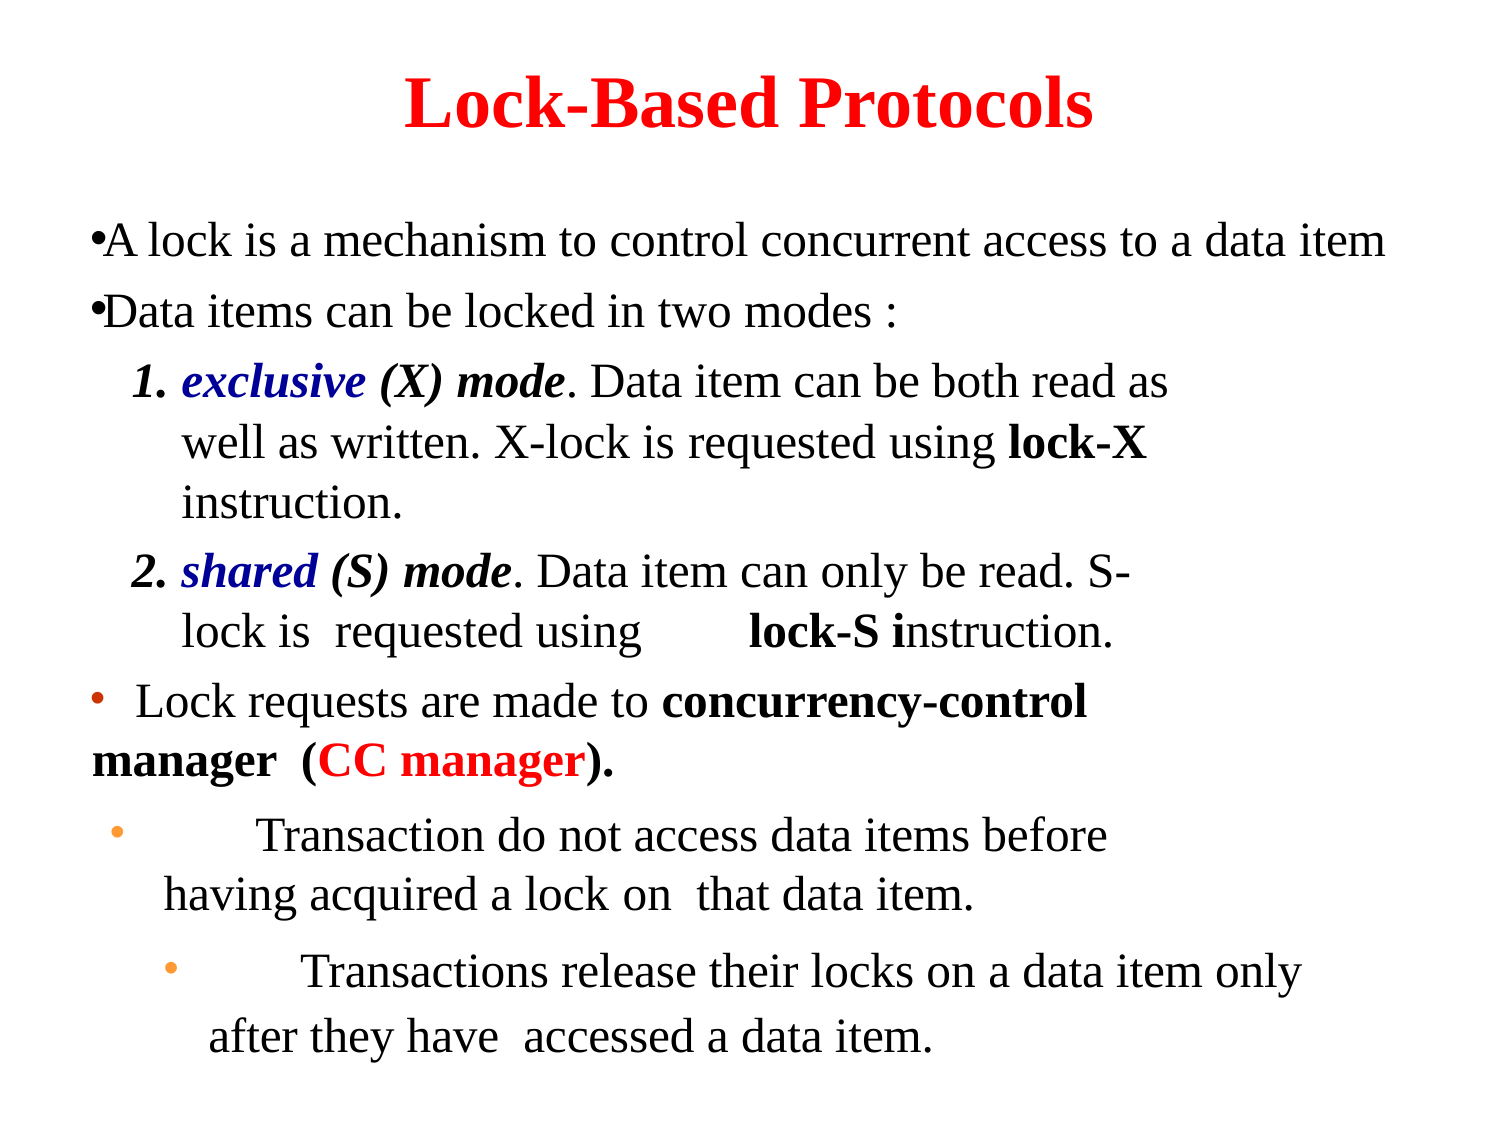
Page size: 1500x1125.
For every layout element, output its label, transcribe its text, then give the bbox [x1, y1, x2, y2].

list A lock is a mechanism to control concurrent access to a data item Data items can be locked in two modes : exclusive (X) mode. Data item can be both read as well as written. X-lock is requested using lock-X instruction. shared (S) mode. Data item can only be read. S-lock is requested using lock-S instruction. Lock requests are made to concurrency-control manager (CC manager). Transaction do not access data items before having acquired a lock on that data item. Transactions release their locks on a data item only after they have accessed a data item. [75, 200, 1425, 1088]
title Lock-Based Protocols [75, 45, 1425, 150]
